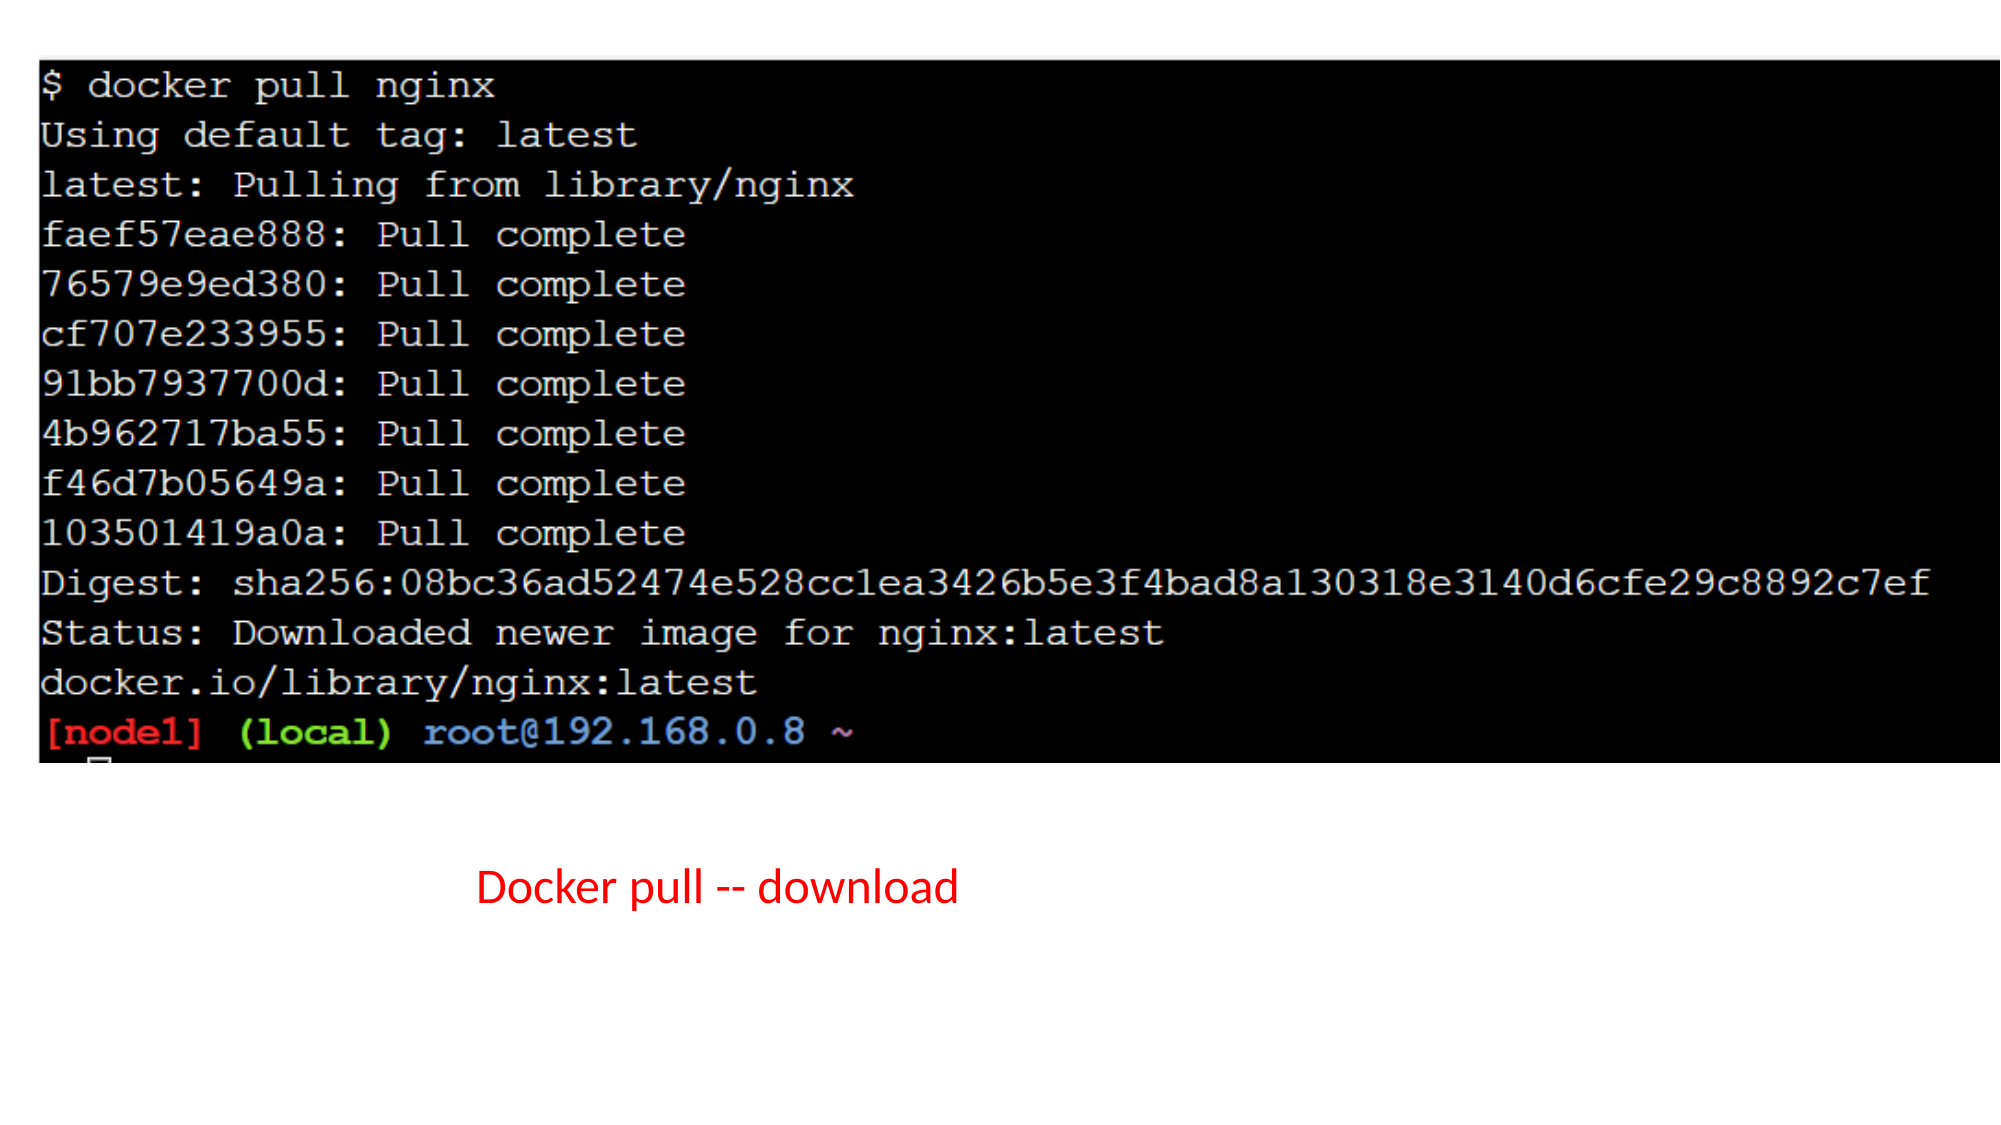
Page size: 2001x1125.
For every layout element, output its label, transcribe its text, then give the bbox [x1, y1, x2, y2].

picture [38, 55, 2000, 763]
text_box Docker pull -- download [461, 845, 975, 921]
